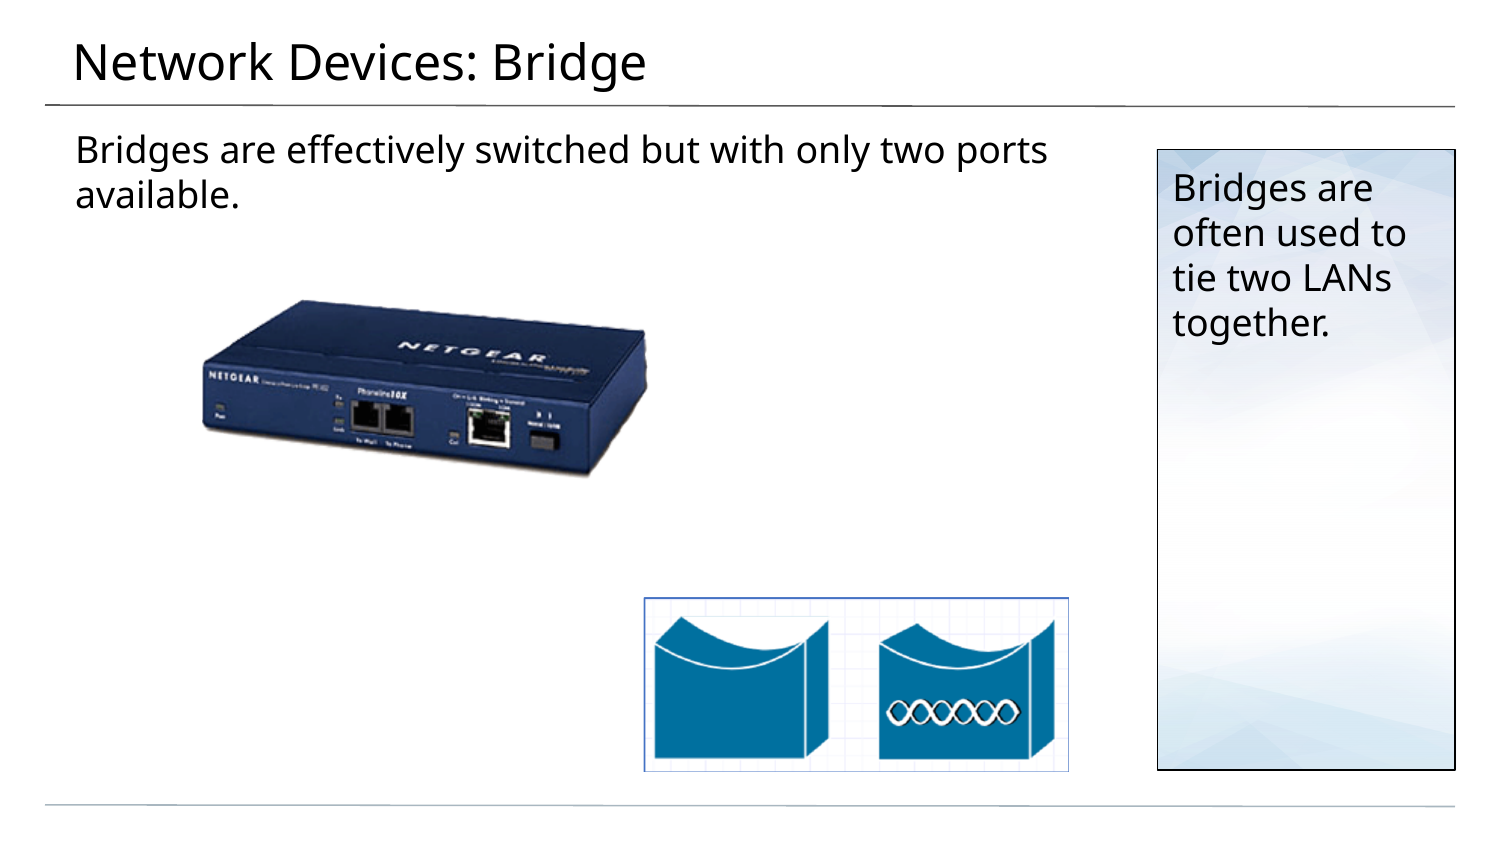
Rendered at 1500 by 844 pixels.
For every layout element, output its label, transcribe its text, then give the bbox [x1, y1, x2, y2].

title Network Devices: Bridge [0, 0, 1097, 88]
subtitle Bridges are effectively switched but with only two ports available. [0, 110, 1145, 325]
picture [195, 285, 679, 493]
subtitle Bridges are often used to tie two LANs together. [1157, 149, 1456, 771]
picture [642, 596, 1069, 773]
